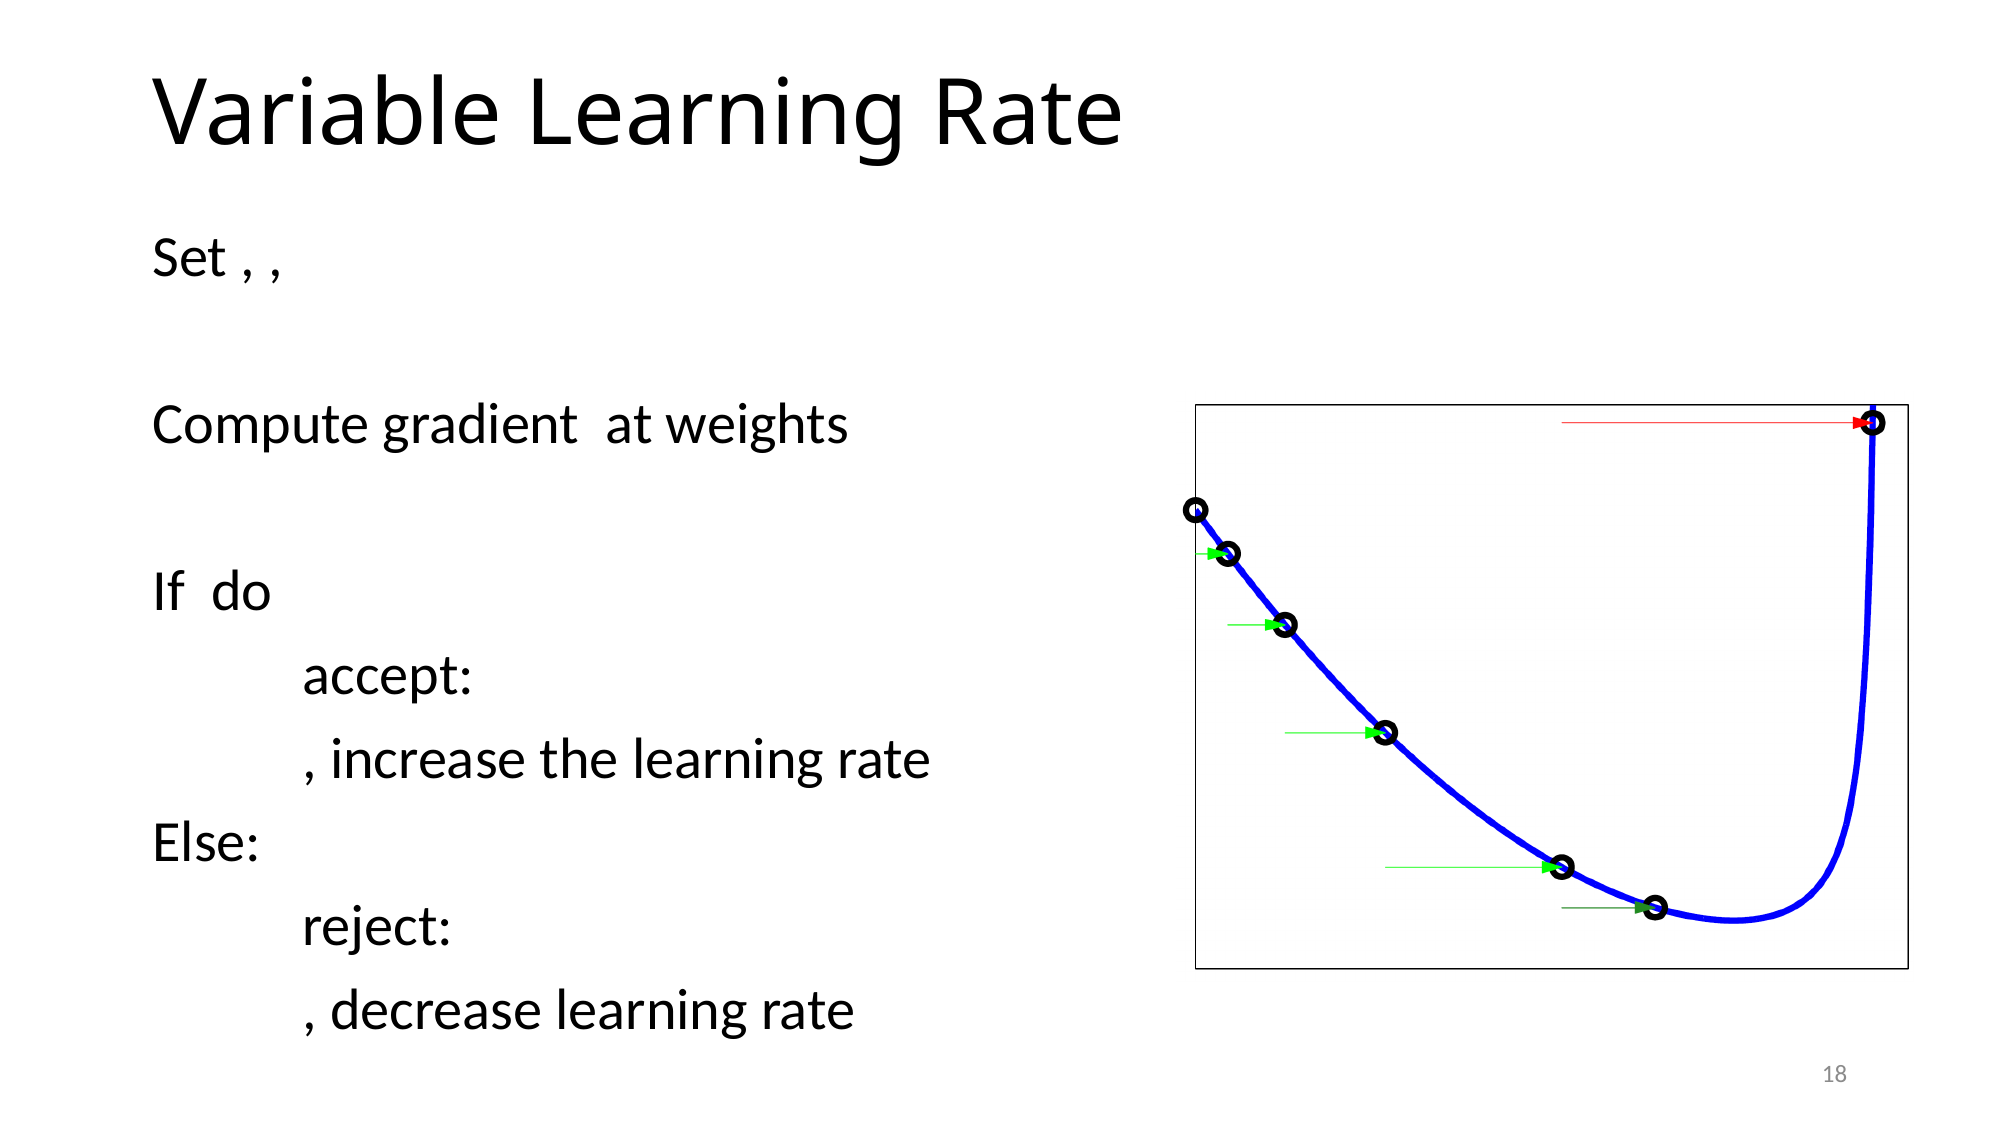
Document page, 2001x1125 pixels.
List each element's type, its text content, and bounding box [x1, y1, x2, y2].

picture [1176, 391, 1914, 982]
title Variable Learning Rate [137, 6, 1863, 225]
slide_number 18 [1412, 1042, 1863, 1103]
